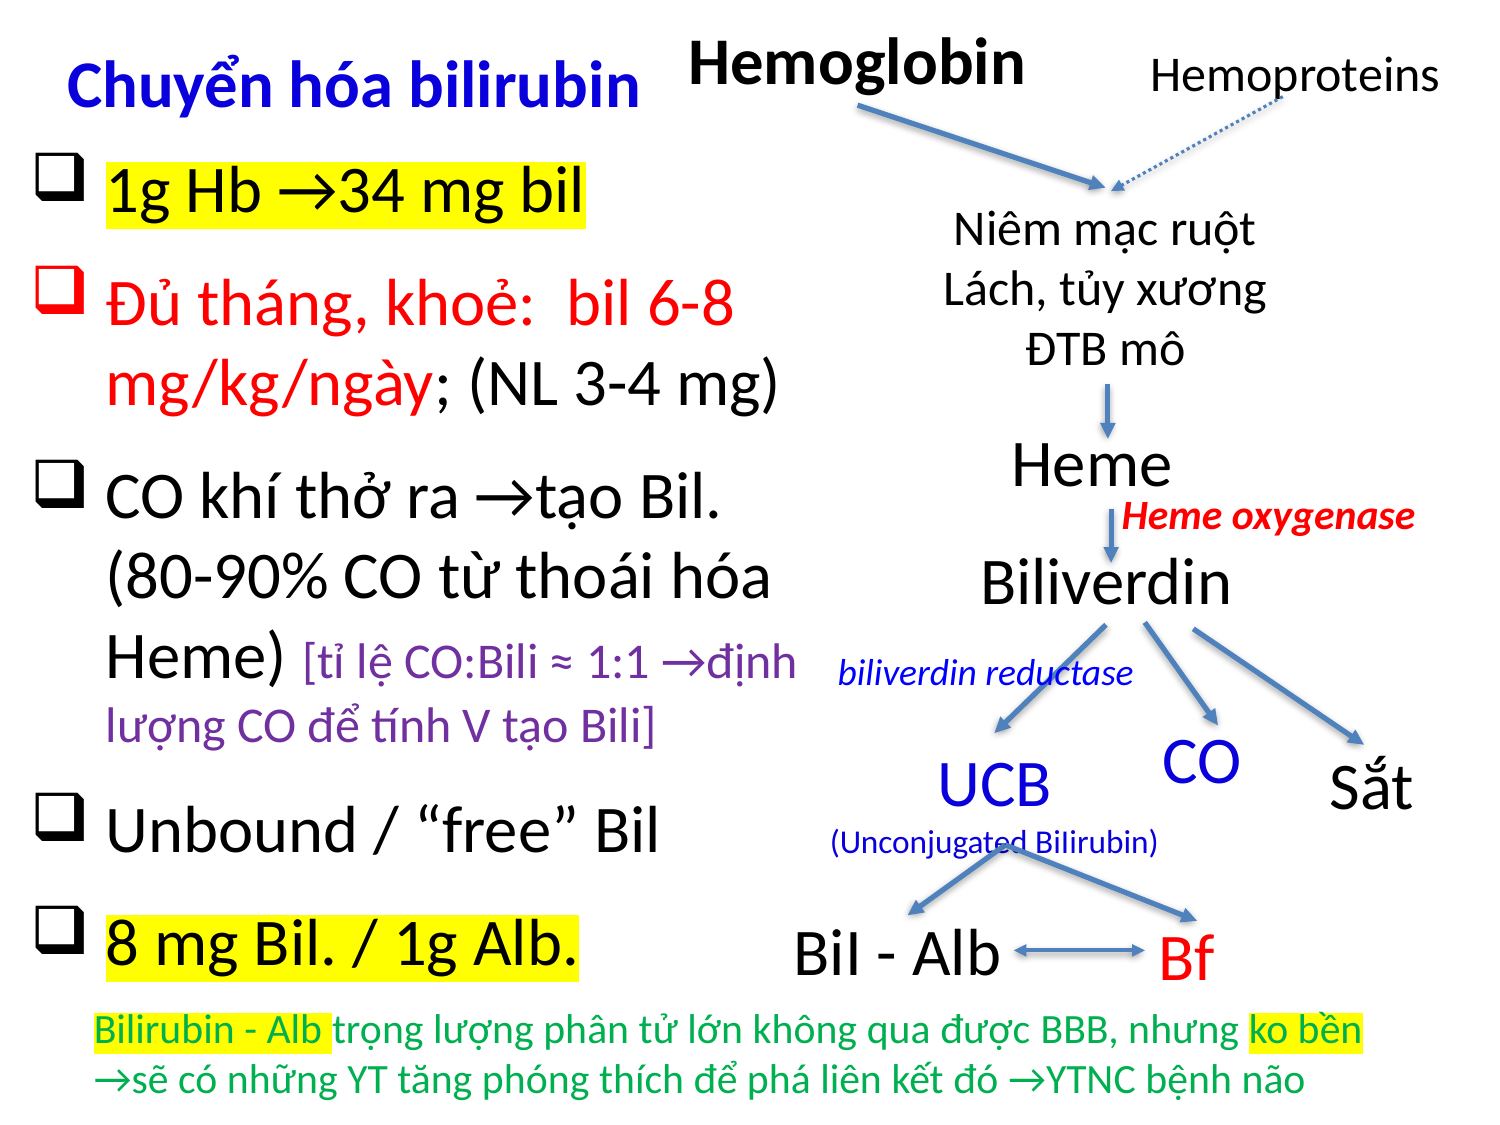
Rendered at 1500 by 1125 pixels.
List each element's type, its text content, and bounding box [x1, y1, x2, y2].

text_box 1g Hb →34 mg bil Đủ tháng, khoẻ: bil 6-8 mg/kg/ngày; (NL 3-4 mg) CO khí thở ra →tạo Bil. (80-90% CO từ thoái hóa Heme) [tỉ lệ CO:Bili ≈ 1:1 →định lượng CO để tính V tạo Bili] Unbound / “free” Bil 8 mg Bil. / 1g Alb. [23, 138, 646, 987]
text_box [652, 10, 1467, 1000]
text_box Chuyển hóa bilirubin [39, 33, 646, 129]
text_box Bilirubin - Alb trọng lượng phân tử lớn không qua được BBB, nhưng ko bền →sẽ có những YT tăng phóng thích để phá liên kết đó →YTNC bệnh não [86, 994, 1414, 1110]
